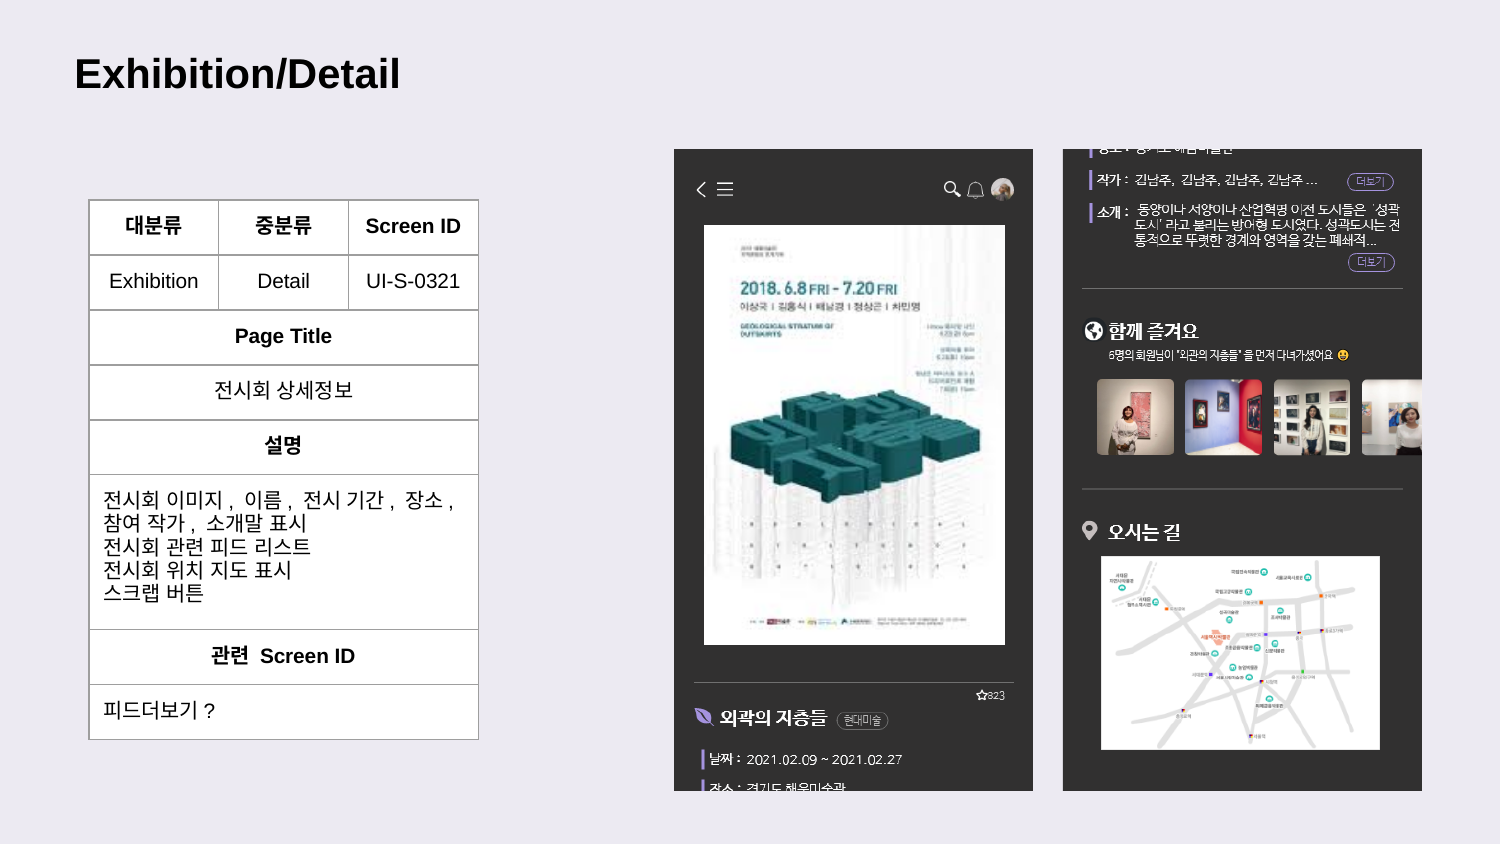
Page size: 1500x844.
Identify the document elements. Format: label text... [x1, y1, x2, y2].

table_cell Exhibition [90, 256, 218, 309]
text_box Exhibition/Detail [59, 31, 759, 112]
table_cell 관련 Screen ID [90, 630, 478, 684]
table_cell UI-S-0321 [349, 256, 478, 309]
table_header 중분류 [219, 201, 348, 254]
table_cell Detail [219, 256, 348, 309]
table_cell 전시회 상세정보 [90, 366, 478, 419]
picture [673, 148, 1034, 792]
table_cell 전시회 이미지, 이름, 전시 기간, 장소, 참여 작가, 소개말 표시 전시회 관련 피드 리스트 전시회 위치 지도 표시 스크랩 버튼 [90, 475, 478, 629]
table_cell 설명 [90, 421, 478, 474]
table_header 대분류 [90, 201, 218, 254]
picture [1062, 148, 1423, 792]
table_header Screen ID [349, 201, 478, 254]
table_cell Page Title [90, 311, 478, 364]
table_cell 피드더보기? [90, 685, 478, 739]
